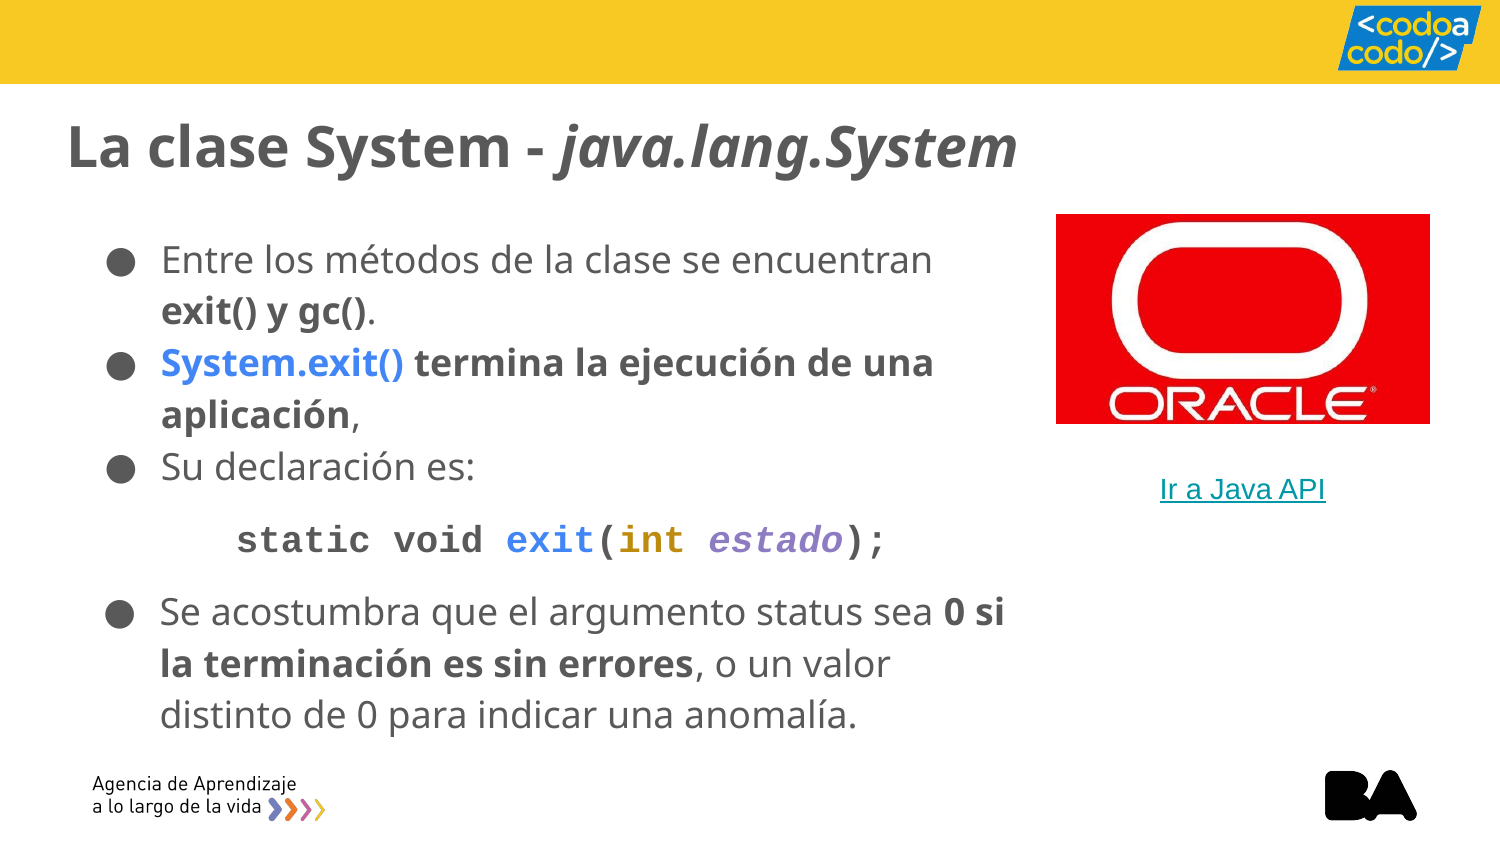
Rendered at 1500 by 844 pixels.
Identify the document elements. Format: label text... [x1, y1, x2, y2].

text_box Ir a Java API [1056, 454, 1430, 520]
title La clase System - java.lang.System [51, 98, 1446, 192]
picture [1337, 5, 1482, 71]
picture [1056, 213, 1430, 424]
list Entre los métodos de la clase se encuentran exit() y gc(). System.exit() termina la ejecución de una aplicación, Su declaración es: static void exit(int estado); Se acostumbra que el argumento status sea 0 si la terminación es sin errores, o un valor distinto de 0 para indicar una anomalía. [70, 214, 1041, 759]
picture [70, 759, 344, 835]
picture [1325, 770, 1417, 821]
